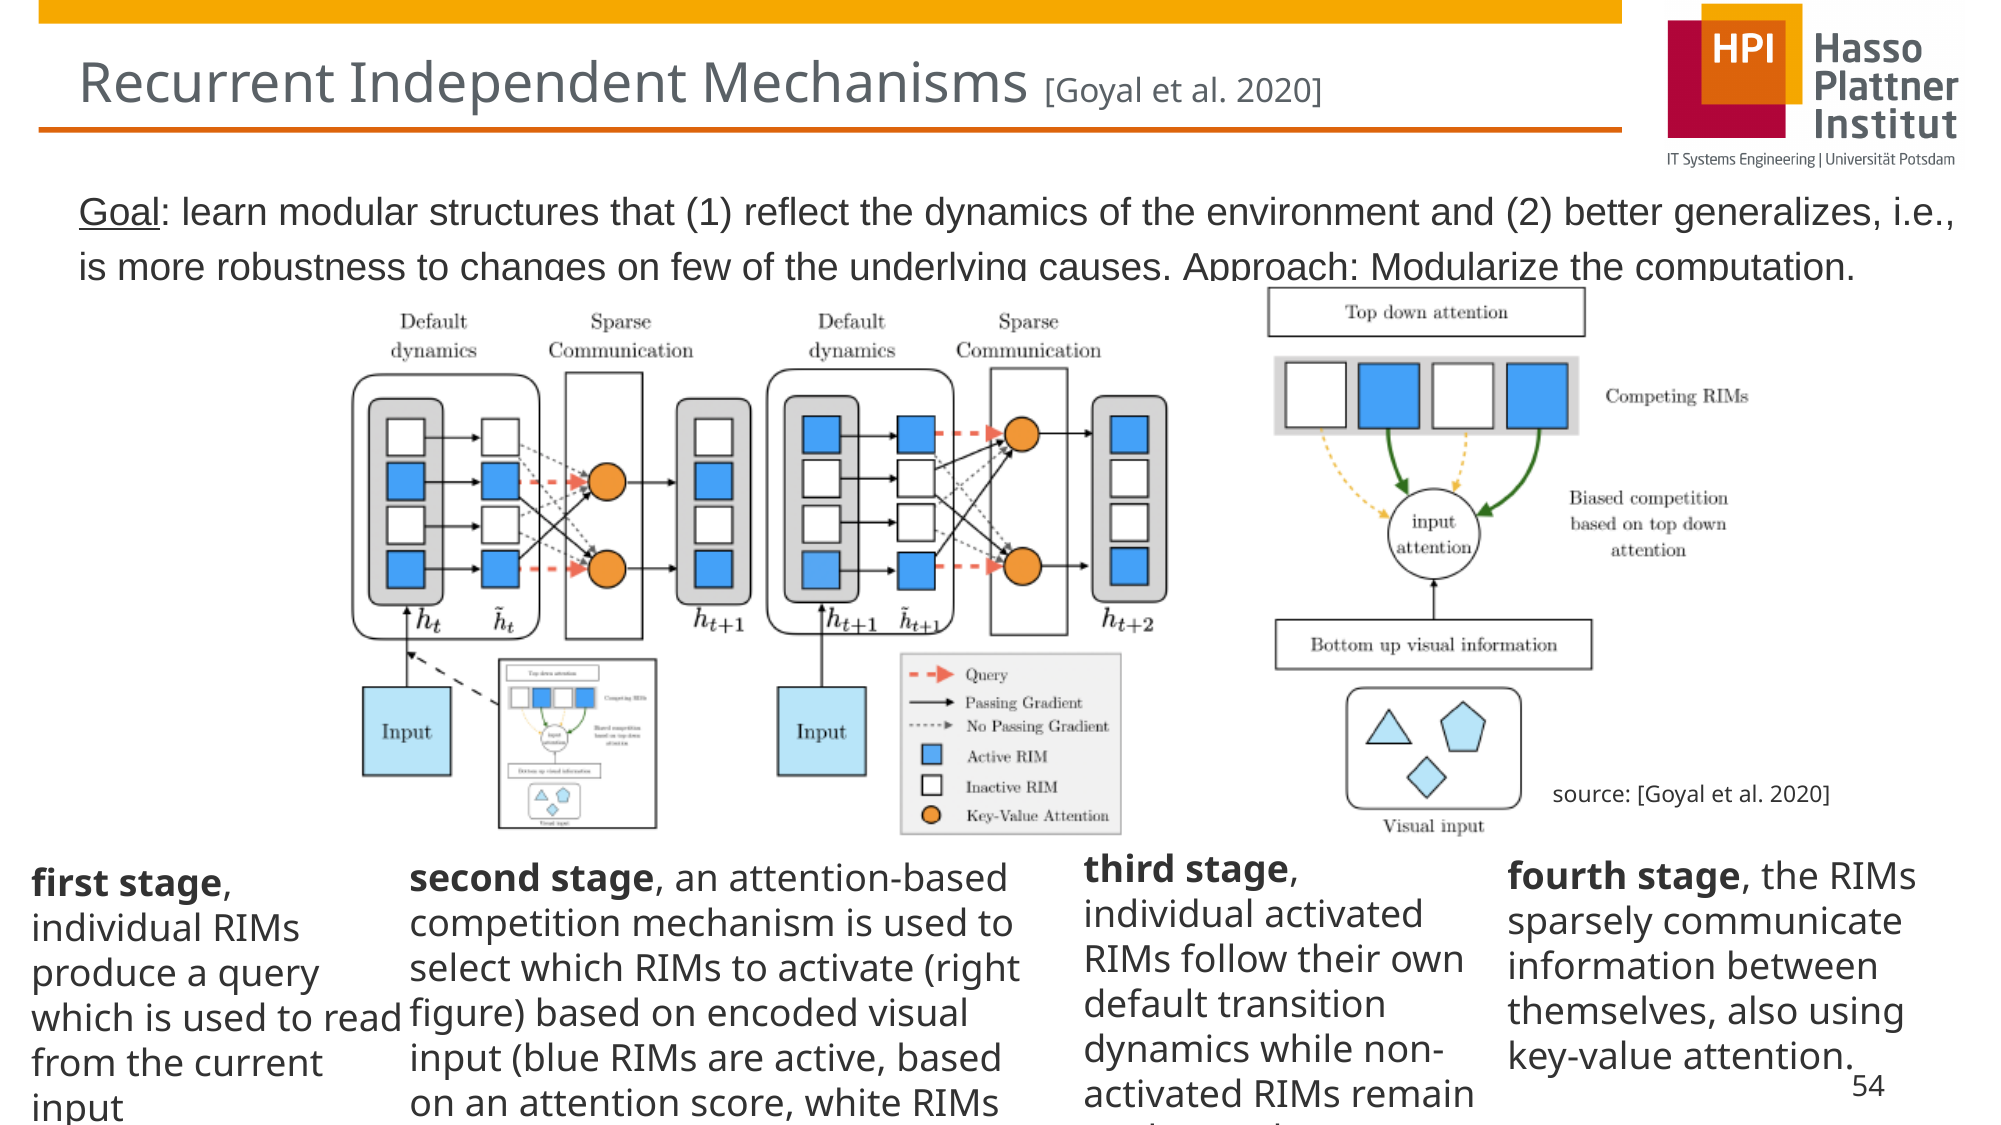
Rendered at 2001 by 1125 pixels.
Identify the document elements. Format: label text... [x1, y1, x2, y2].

text_box second stage, an attention-based competition mechanism is used to select which RIMs to activate (right figure) based on encoded visual input (blue RIMs are active, based on an attention score, white RIMs remain inactive) [394, 860, 1068, 1125]
text_box first stage, individual RIMs produce a query which is used to read from the current input [16, 851, 394, 1125]
list Goal: learn modular structures that (1) reflect the dynamics of the environment and (2) better generalizes, i.e., is more robustness to changes on few of the underlying causes. Approach: Modularize the computation. [78, 177, 1961, 359]
picture [1664, 0, 1965, 170]
picture [327, 281, 1781, 851]
text_box source: [Goyal et al. 2020] [1784, 772, 1929, 843]
text_box fourth stage, the RIMs sparsely communicate information between themselves, also using key-value attention. [1492, 844, 1974, 1084]
slide_number 54 [1834, 1084, 1961, 1107]
text_box third stage, individual activated RIMs follow their own default transition dynamics while non-activated RIMs remain unchanged [1068, 860, 1493, 1125]
title Recurrent Independent Mechanisms [Goyal et al. 2020] [78, 23, 1583, 177]
